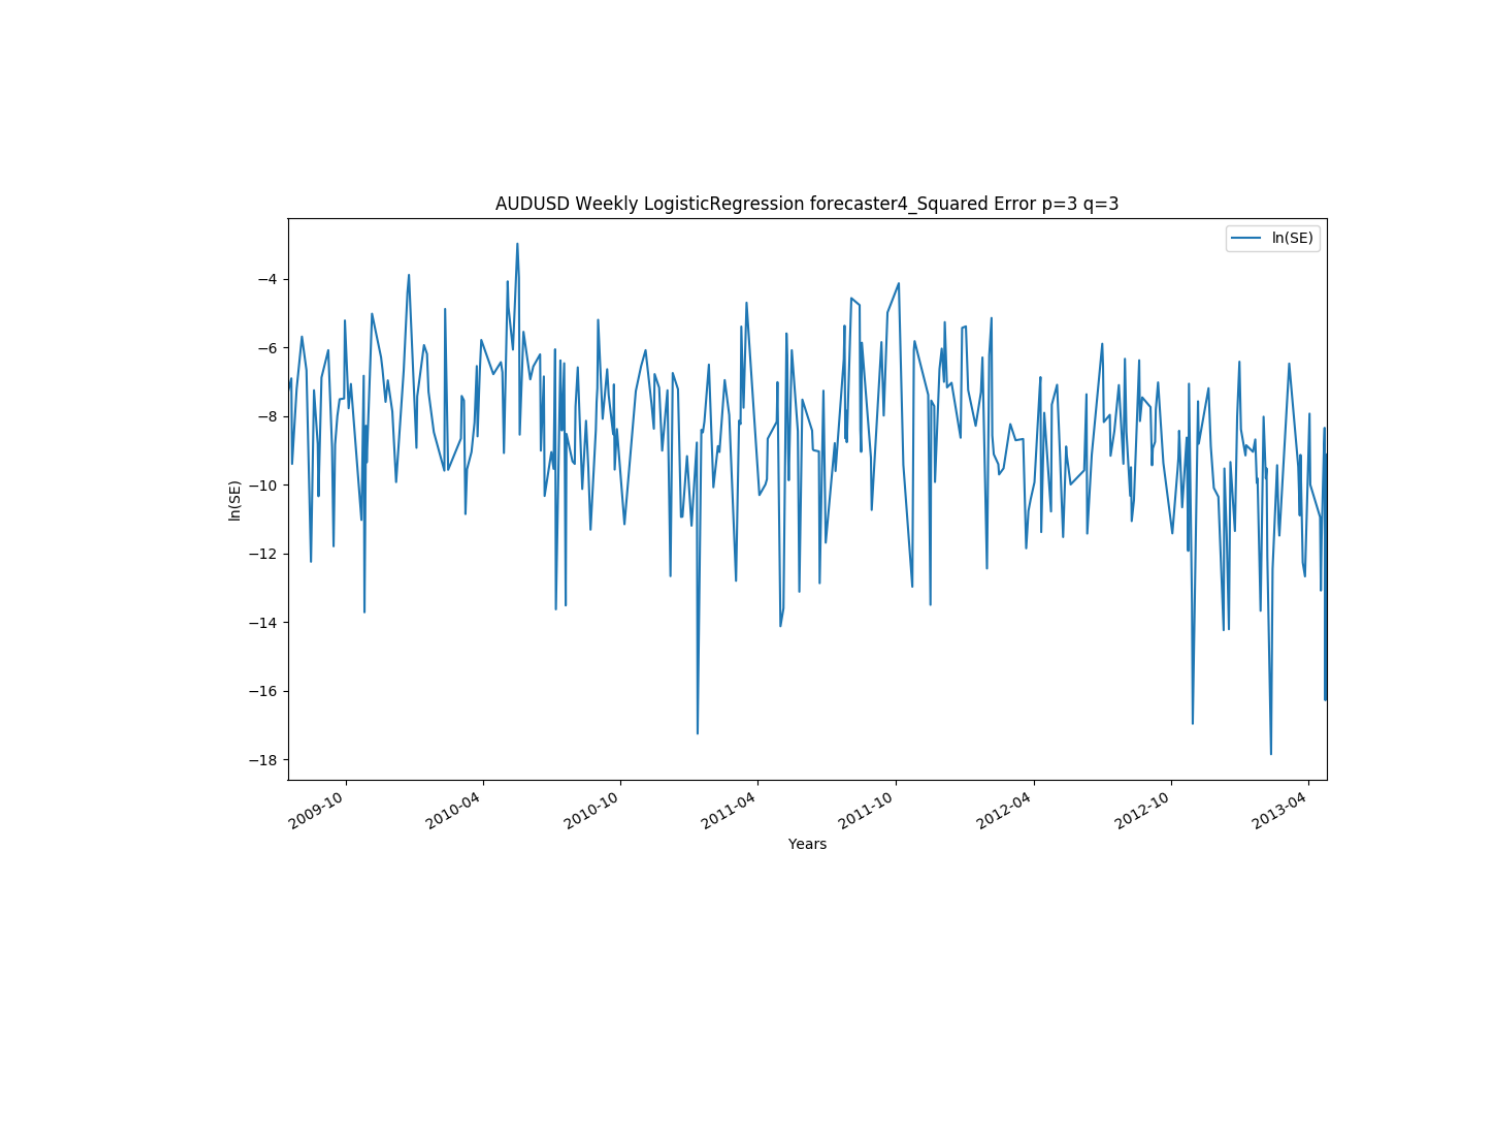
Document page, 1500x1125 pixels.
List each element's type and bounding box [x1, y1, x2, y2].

picture [119, 119, 1461, 946]
